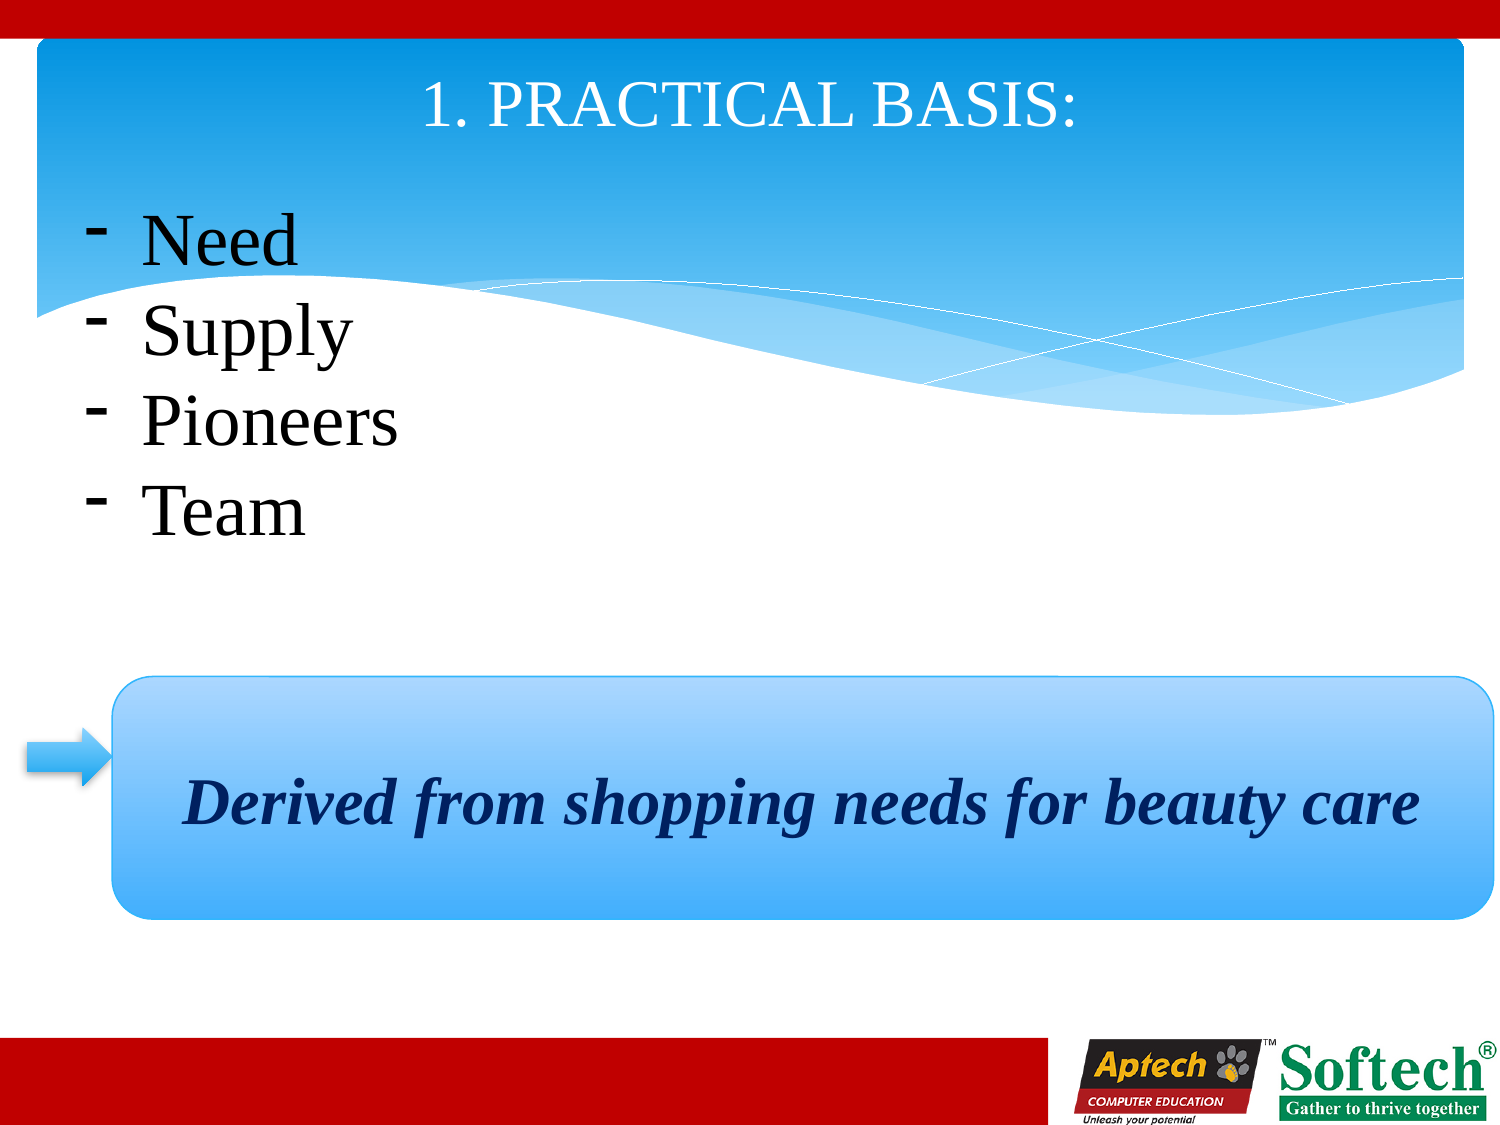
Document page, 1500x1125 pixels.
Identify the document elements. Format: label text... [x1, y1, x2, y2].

text_box [27, 727, 111, 787]
text_box Derived from shopping needs for beauty care [111, 675, 1495, 920]
text_box Need Supply Pioneers Team [70, 182, 1420, 558]
title 1. PRACTICAL BASIS: [0, 49, 1500, 150]
picture [1072, 1037, 1500, 1125]
